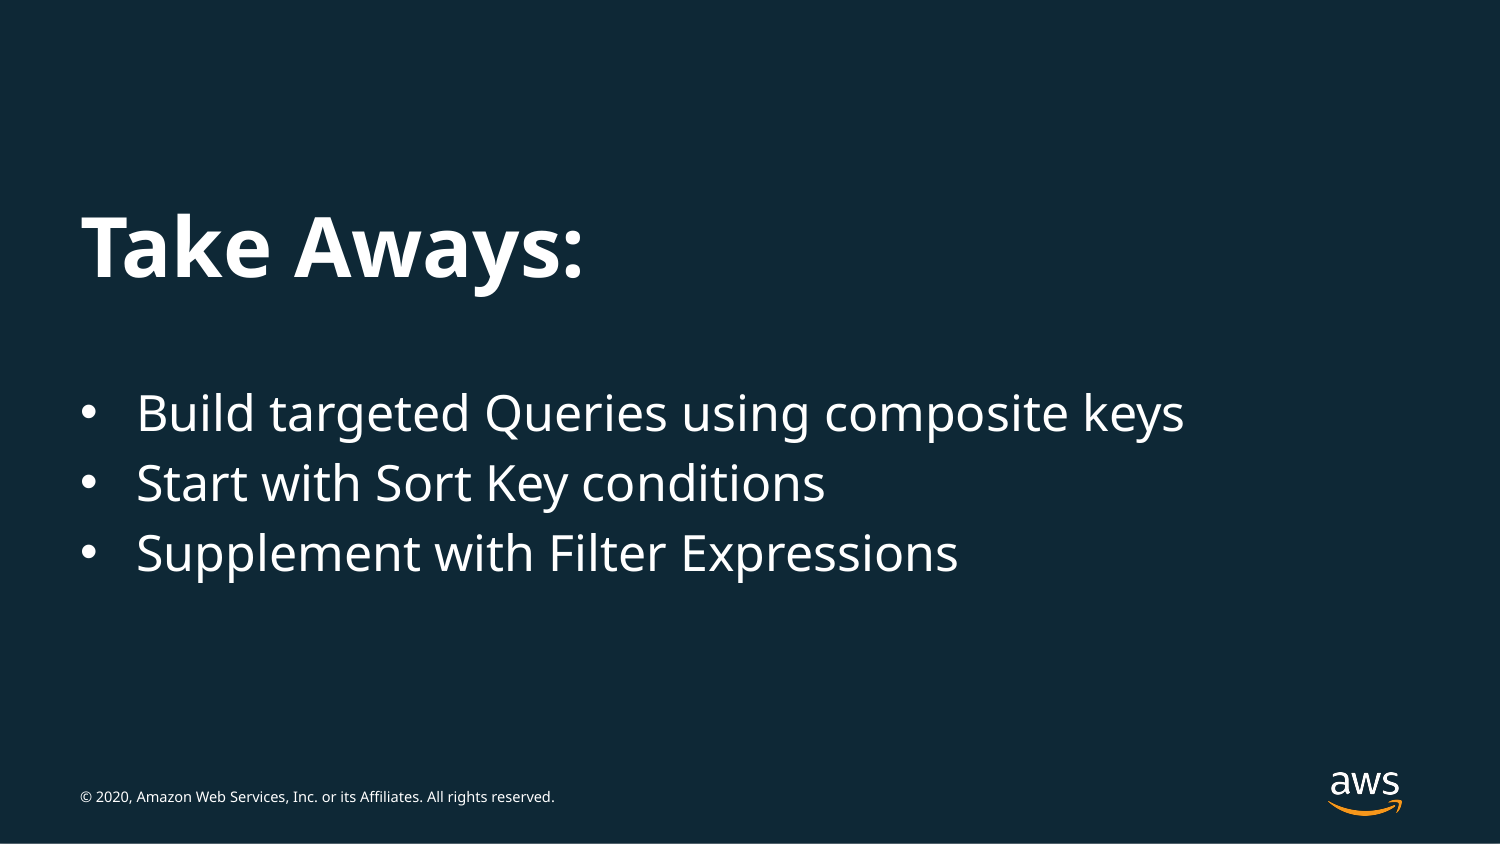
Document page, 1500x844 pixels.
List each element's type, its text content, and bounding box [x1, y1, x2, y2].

picture [1328, 772, 1402, 816]
title Take Aways: [65, 167, 1444, 321]
list Build targeted Queries using composite keys Start with Sort Key conditions Supplement with Filter Expressions [65, 373, 1245, 677]
